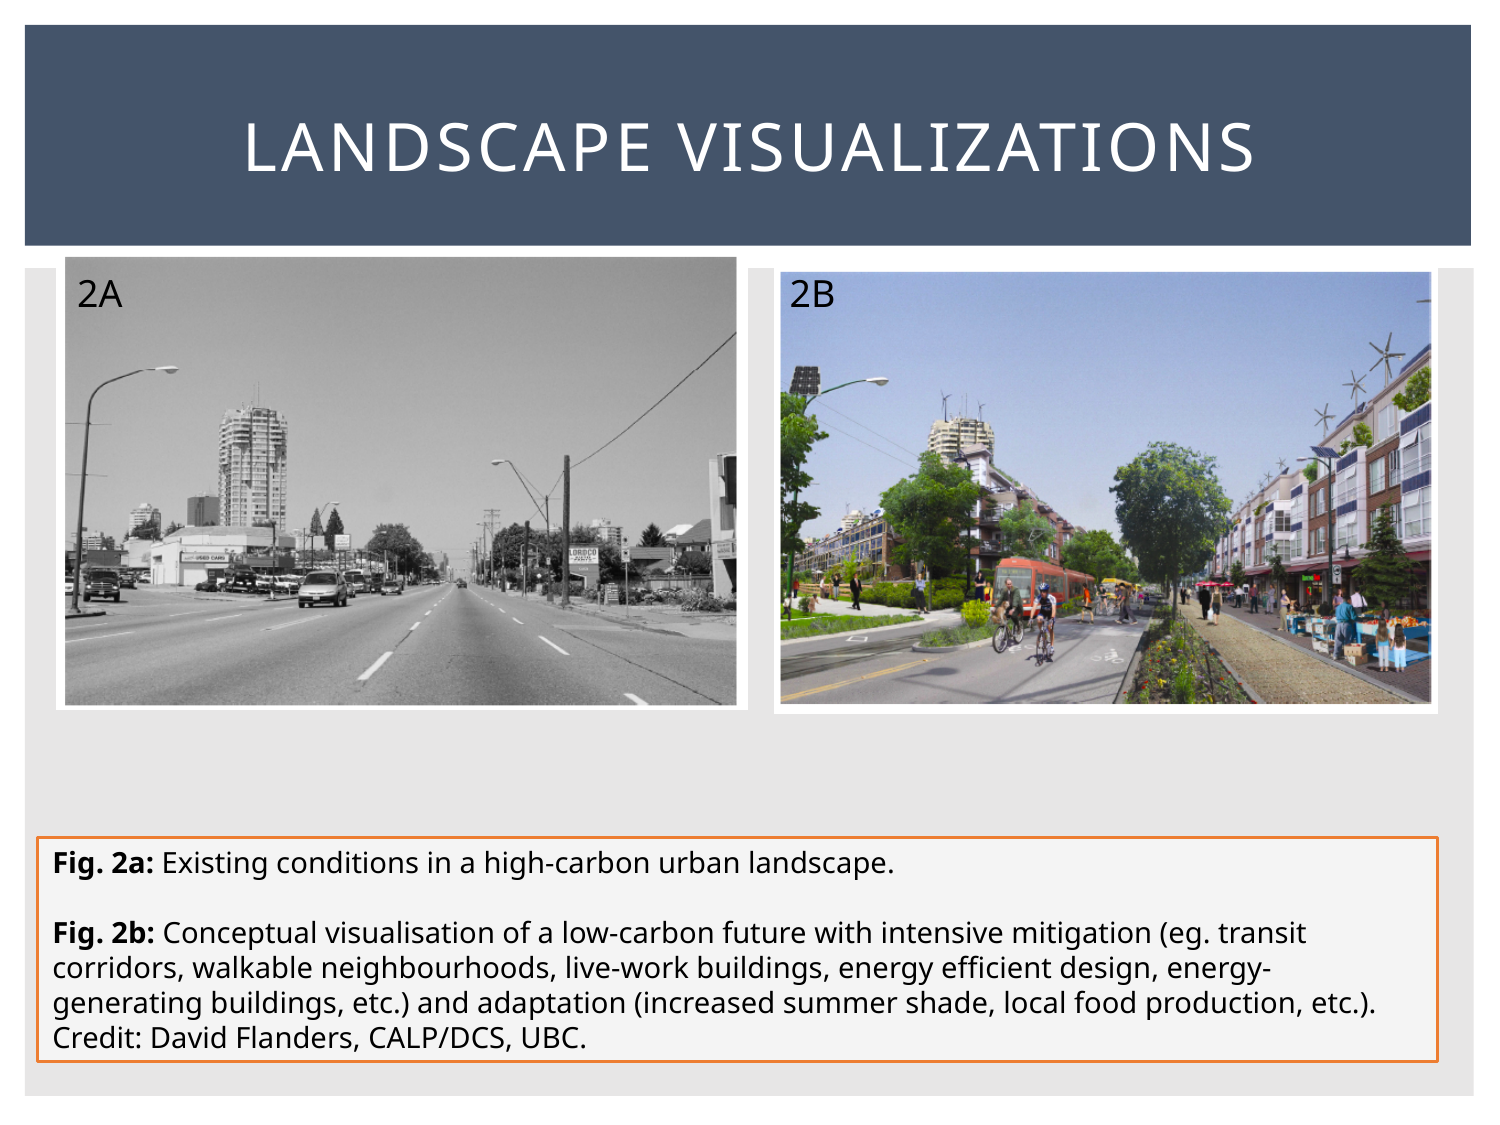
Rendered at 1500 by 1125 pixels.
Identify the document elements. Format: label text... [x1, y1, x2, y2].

title LANDSCAPE VISUALIZATIONS [62, 58, 1438, 232]
text_box Fig. 2a: Existing conditions in a high-carbon urban landscape. Fig. 2b: Conceptual visualisation of a low-carbon future with intensive mitigation (eg. transit corridors, walkable neighbourhoods, live-work buildings, energy efficient design, energy-generating buildings, etc.) and adaptation (increased summer shade, local food production, etc.). Credit: David Flanders, CALP/DCS, UBC. [36, 836, 1439, 1063]
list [774, 262, 1438, 714]
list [49, 249, 751, 711]
